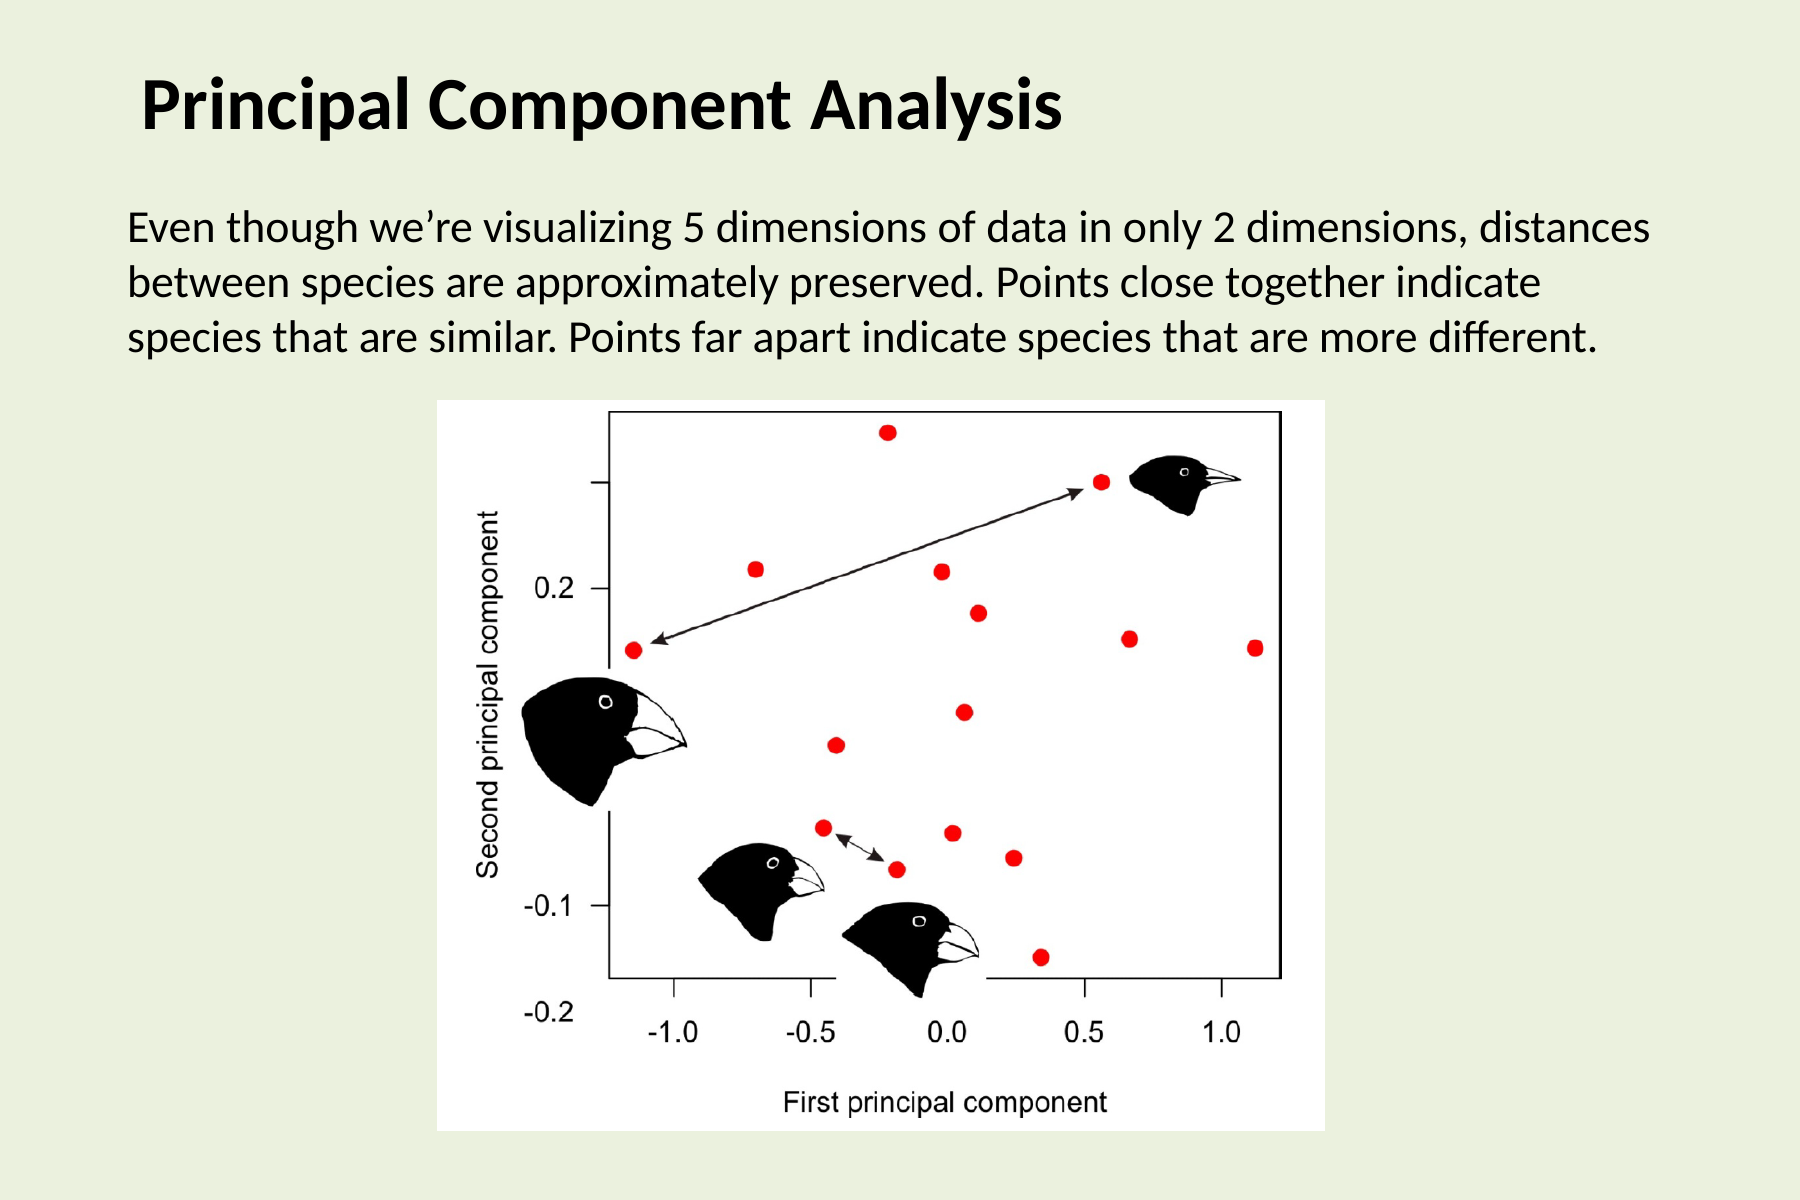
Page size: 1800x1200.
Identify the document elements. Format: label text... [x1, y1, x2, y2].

picture [437, 400, 1326, 1131]
title Even though we’re visualizing 5 dimensions of data in only 2 dimensions, distances between species are approximately preserved. Points close together indicate species that are similar. Points far apart indicate species that are more different. [125, 75, 1667, 363]
text_box Principal Component Analysis [124, 47, 1188, 152]
